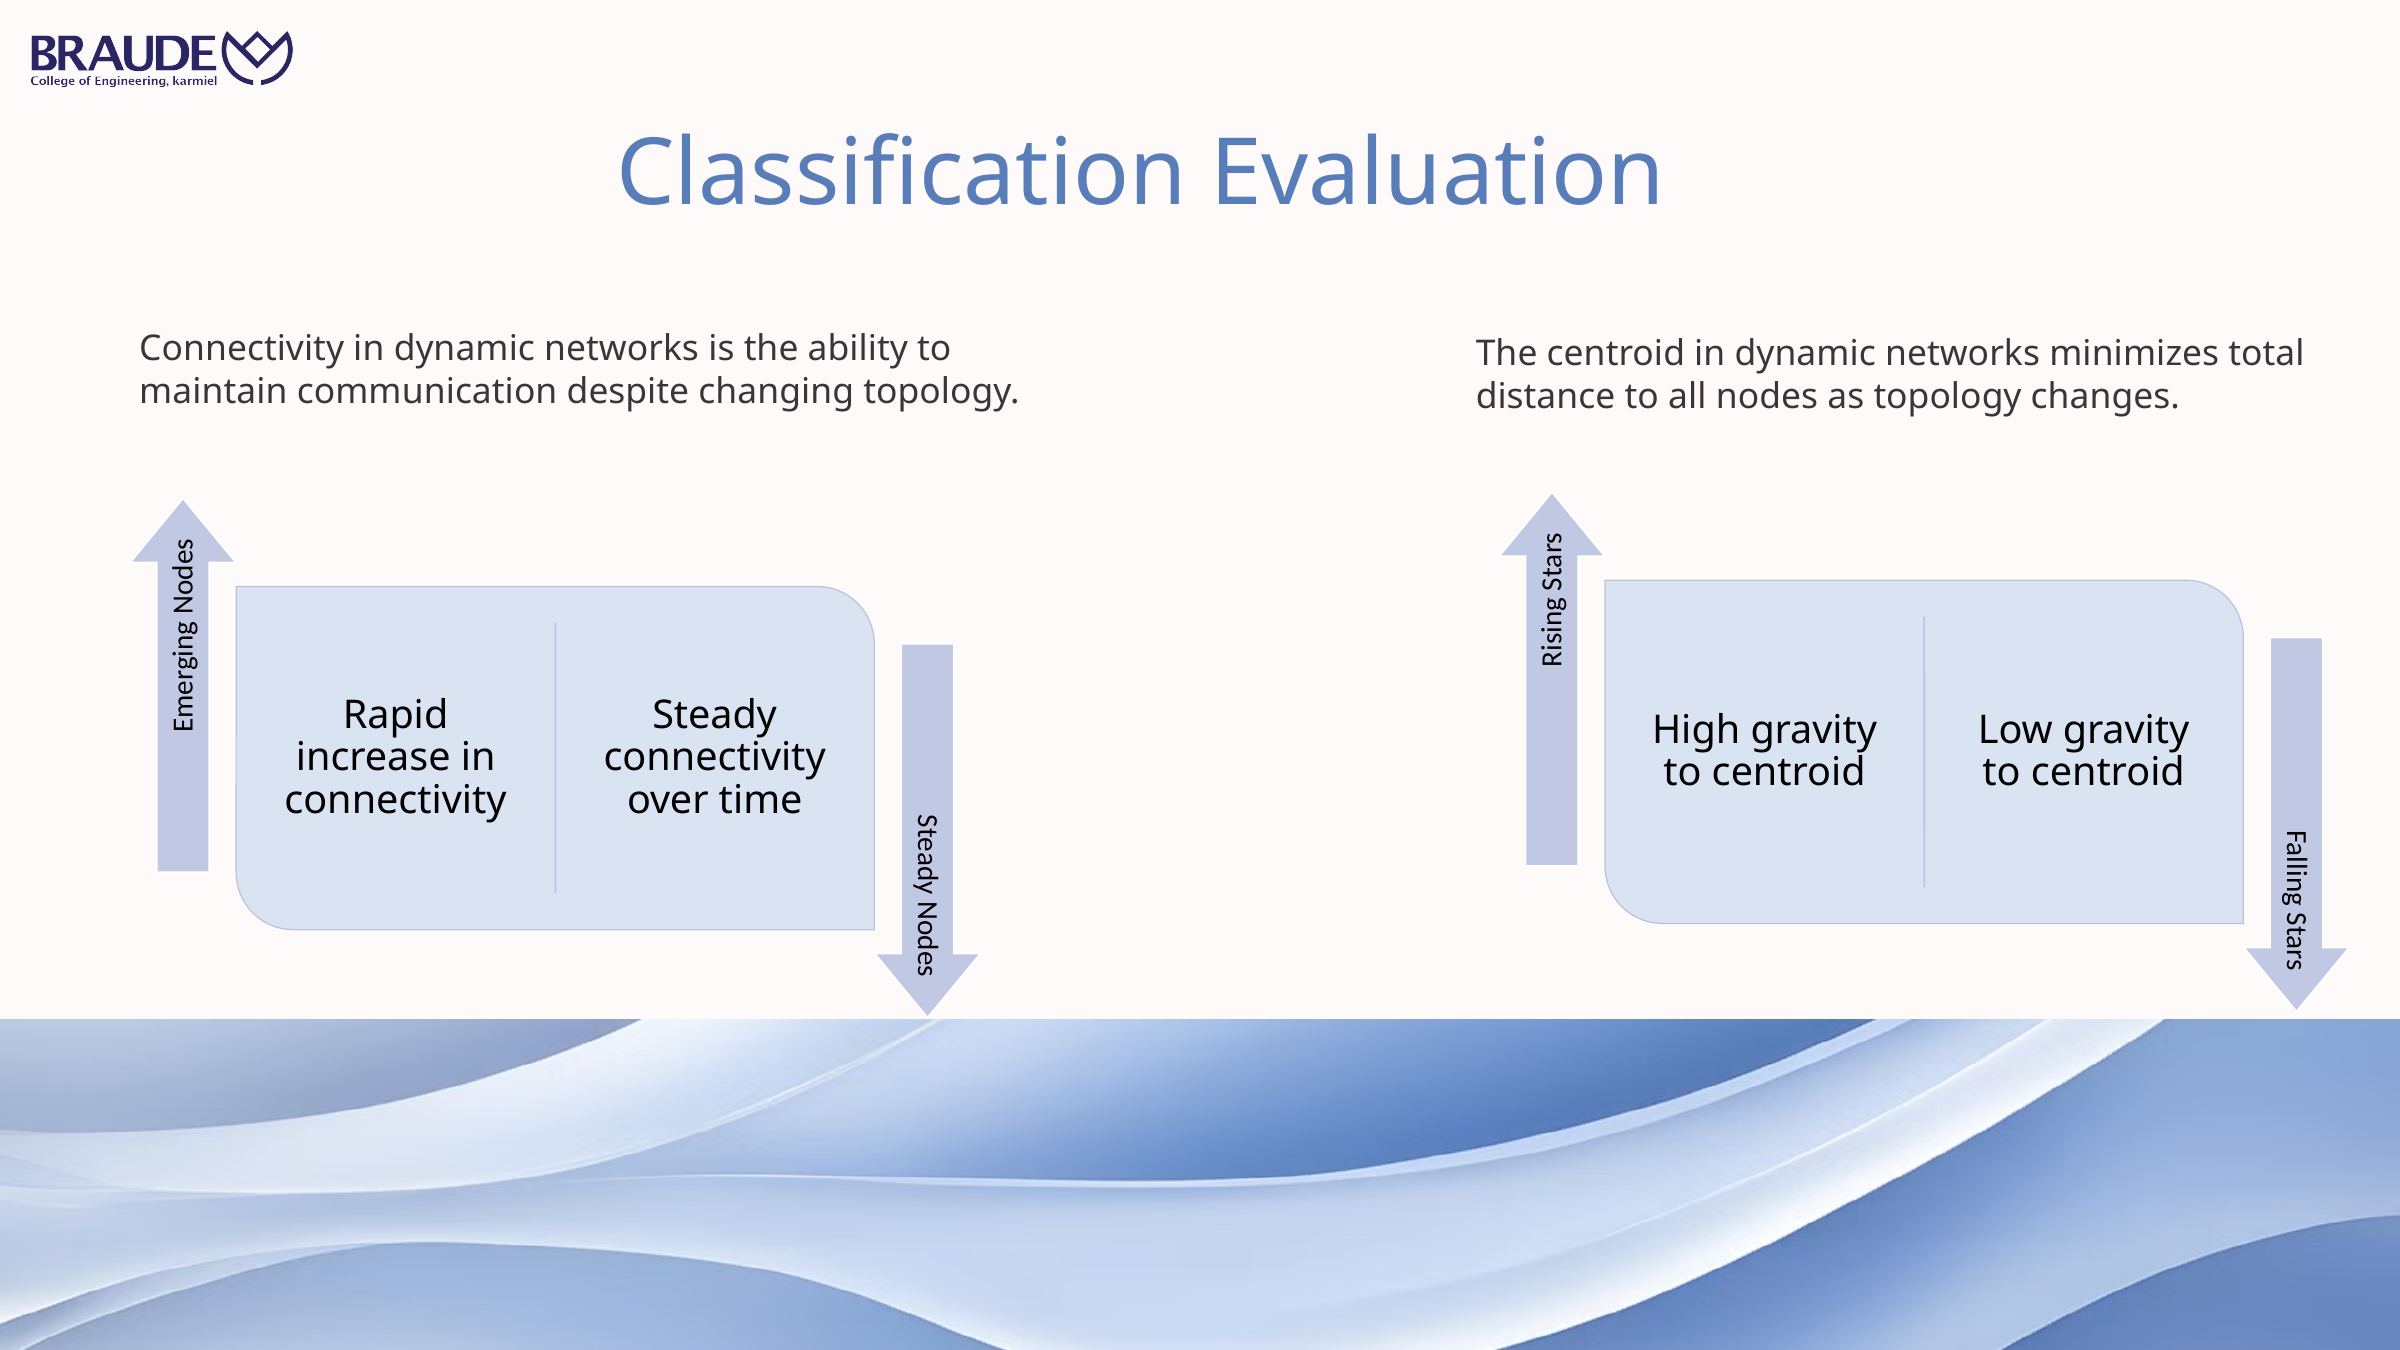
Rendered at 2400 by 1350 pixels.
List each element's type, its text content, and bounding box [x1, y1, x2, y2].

picture [16, 24, 301, 91]
picture [0, 1019, 2400, 1350]
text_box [0, 497, 1230, 1018]
text_box Connectivity in dynamic networks is the ability to maintain communication despite changing topology. [124, 317, 1083, 418]
text_box The centroid in dynamic networks minimizes total distance to all nodes as topology changes. [1460, 322, 2348, 468]
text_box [1272, 491, 2400, 1012]
text_box Classification Evaluation [616, 106, 2306, 224]
